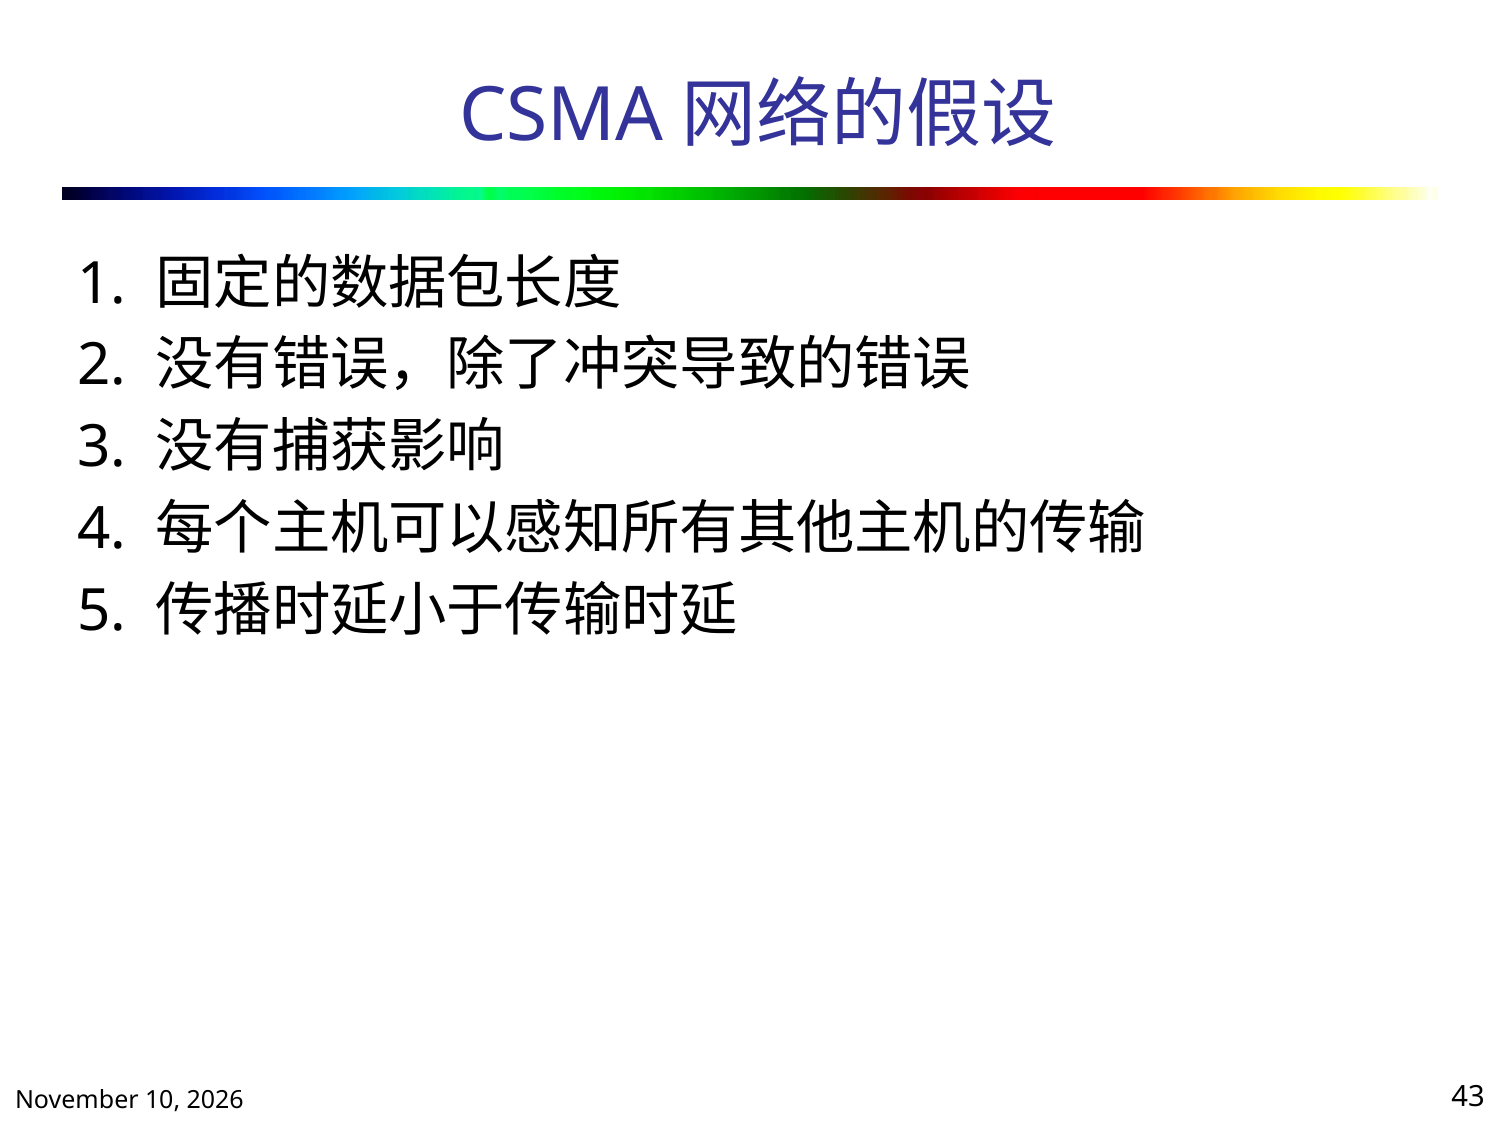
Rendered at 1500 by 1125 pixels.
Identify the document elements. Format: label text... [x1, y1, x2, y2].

title CSMA网络的假设 [124, 37, 1392, 163]
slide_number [0, 1049, 313, 1125]
list 1. 固定的数据包长度 2. 没有错误，除了冲突导致的错误 3. 没有捕获影响 4. 每个主机可以感知所有其他主机的传输 5. 传播时延小于传输时延 [62, 237, 1451, 1076]
picture [62, 187, 355, 200]
picture [382, 187, 1438, 200]
slide_number 43 [1187, 1049, 1500, 1125]
